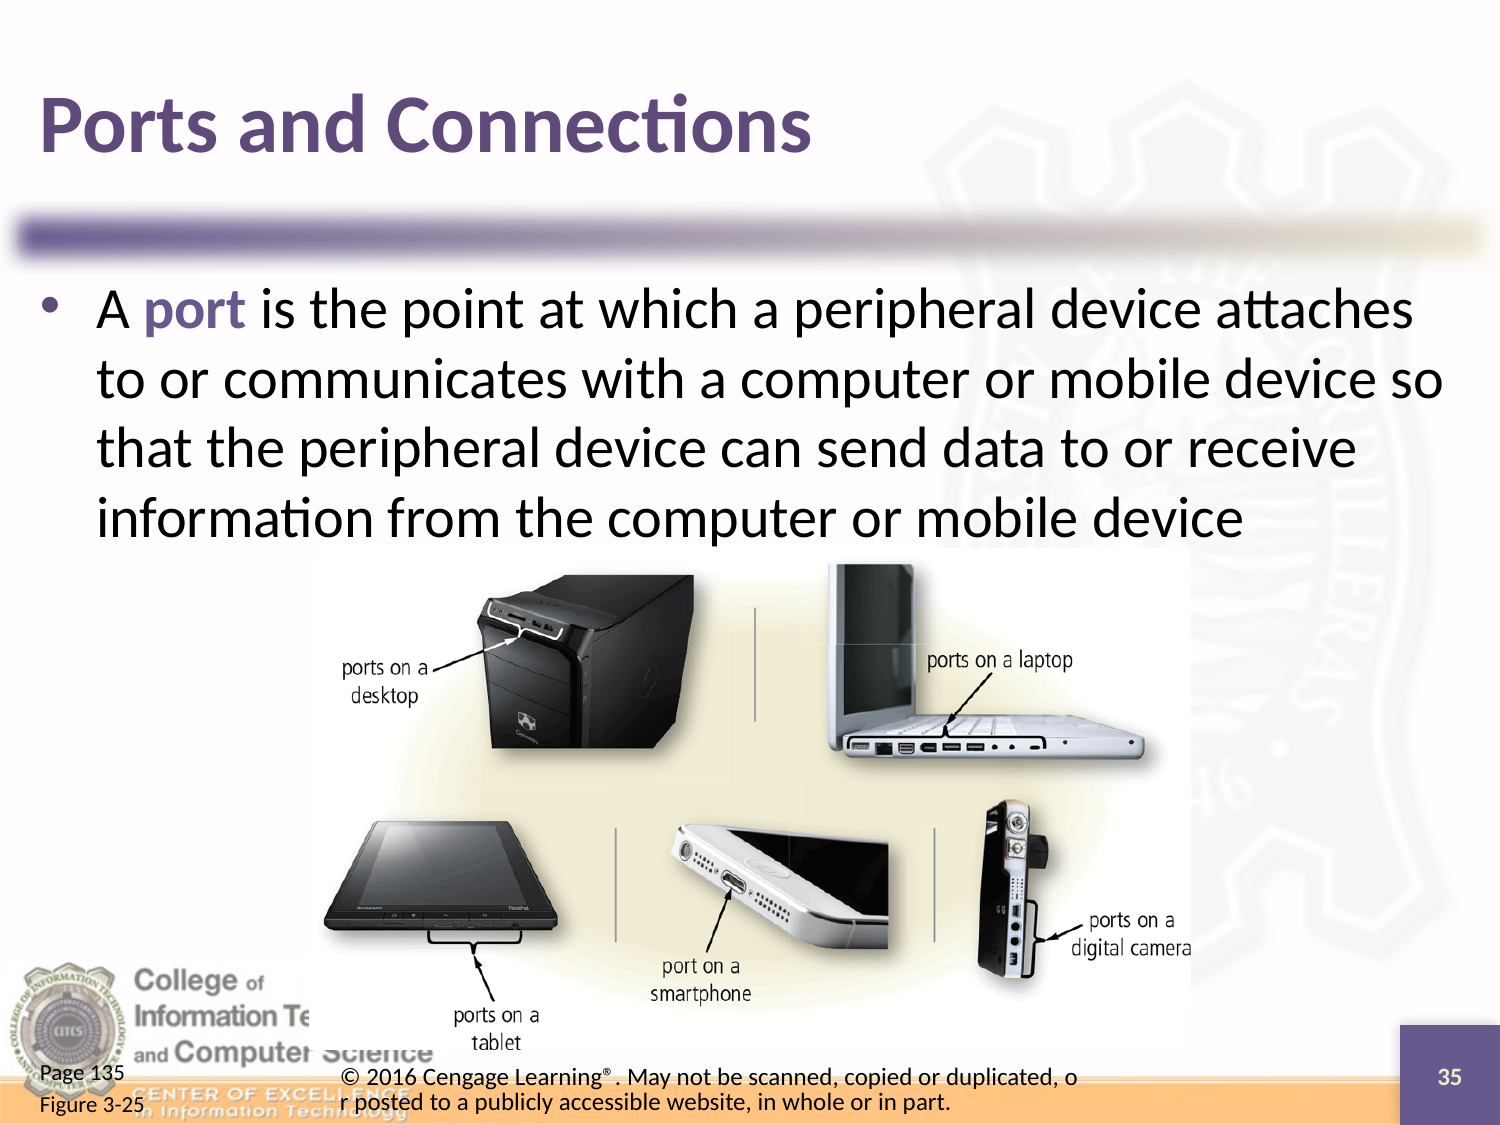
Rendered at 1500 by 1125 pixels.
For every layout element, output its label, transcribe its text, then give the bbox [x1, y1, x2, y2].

list A port is the point at which a peripheral device attaches to or communicates with a computer or mobile device so that the peripheral device can send data to or receive information from the computer or mobile device [24, 262, 1475, 1025]
footer © 2016 Cengage Learning®. May not be scanned, copied or duplicated, or posted to a publicly accessible website, in whole or in part. [324, 1058, 1100, 1105]
list Page 135 Figure 3-25 [24, 1050, 300, 1125]
title Ports and Connections [24, 24, 1475, 213]
picture [308, 548, 1192, 1051]
slide_number 35 [1400, 1025, 1500, 1125]
